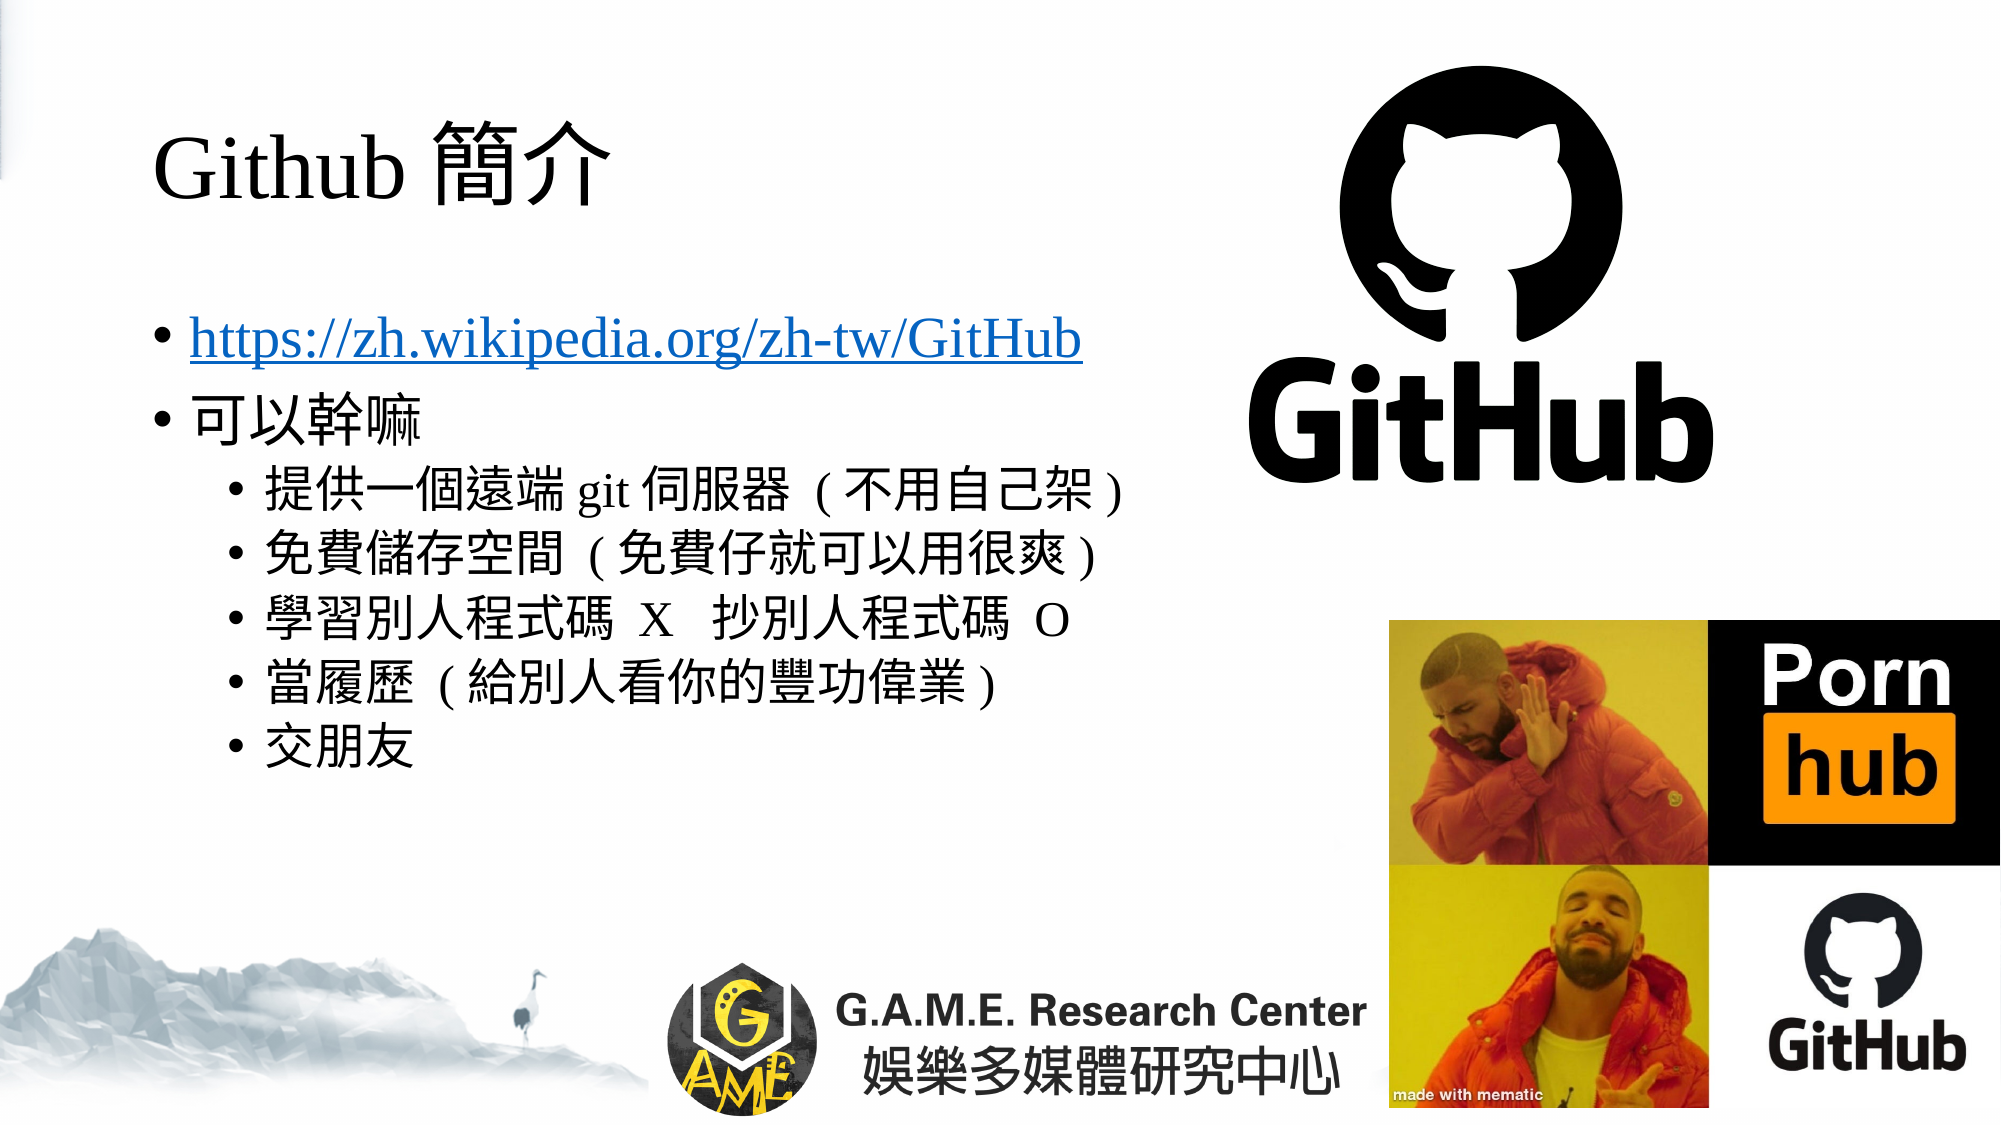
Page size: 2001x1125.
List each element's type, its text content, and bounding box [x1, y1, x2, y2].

title Github簡介 [137, 59, 1099, 278]
picture [0, 0, 2001, 1125]
list https://zh.wikipedia.org/zh-tw/GitHub 可以幹嘛 提供一個遠端git伺服器 (不用自己架) 免費儲存空間 (免費仔就可以用很爽) 學習別人程式碼 X 抄別人程式碼 O 當履歷 (給別人看你的豐功偉業) 交朋友 [137, 299, 1863, 1014]
